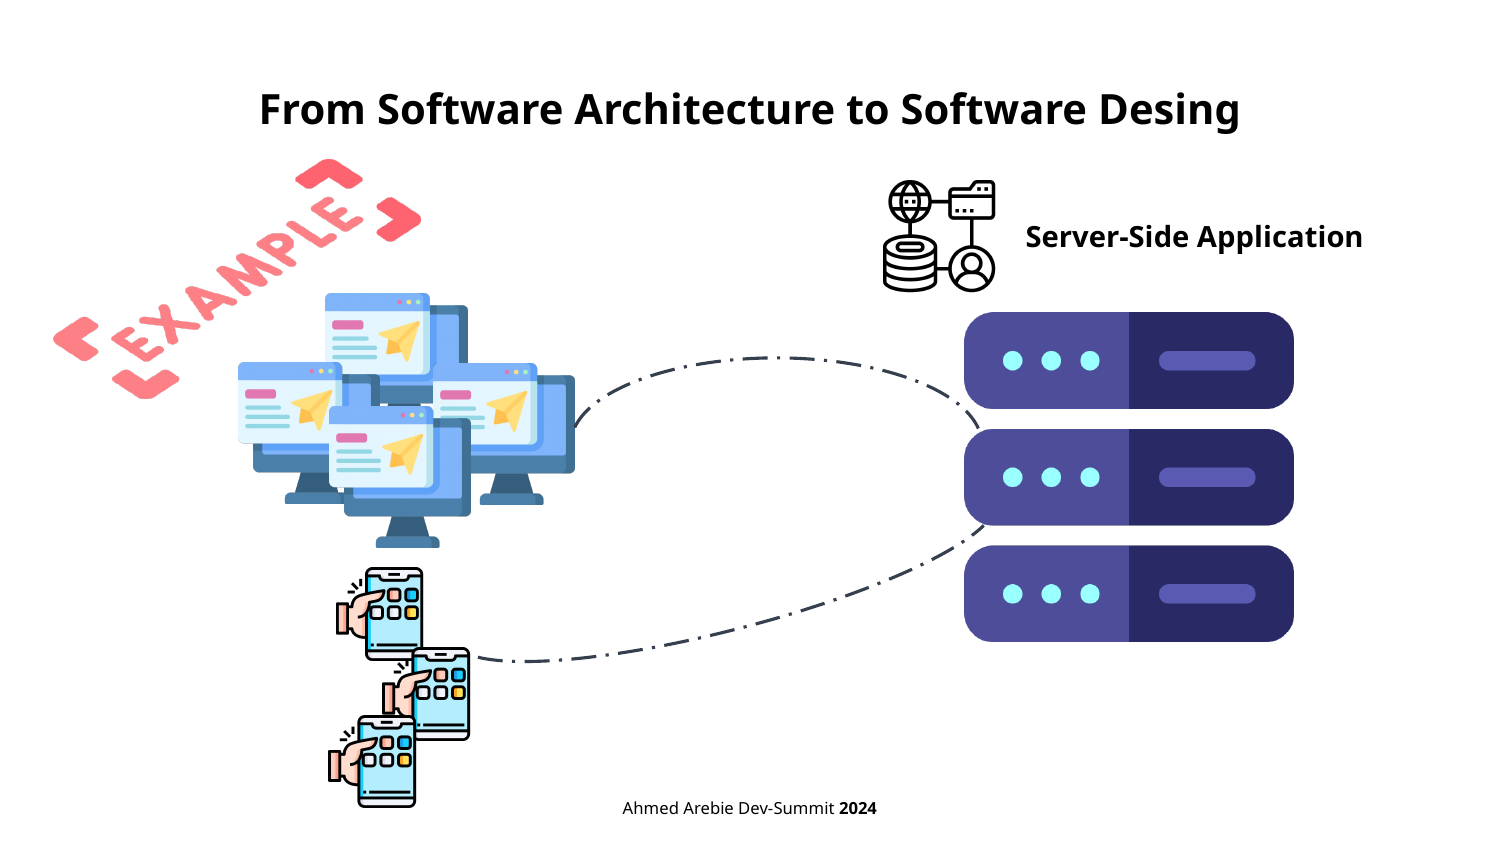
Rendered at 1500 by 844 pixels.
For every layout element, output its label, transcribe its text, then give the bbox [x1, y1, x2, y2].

picture [53, 159, 575, 548]
text_box [580, 357, 959, 445]
text_box Ahmed Arebie Dev-Summit 2024 [503, 794, 996, 822]
text_box Server-Side Application [1010, 210, 1402, 261]
picture [325, 567, 473, 809]
picture [881, 178, 997, 294]
text_box [477, 529, 959, 663]
title From Software Architecture to Software Desing [74, 67, 1426, 160]
picture [964, 312, 1295, 642]
